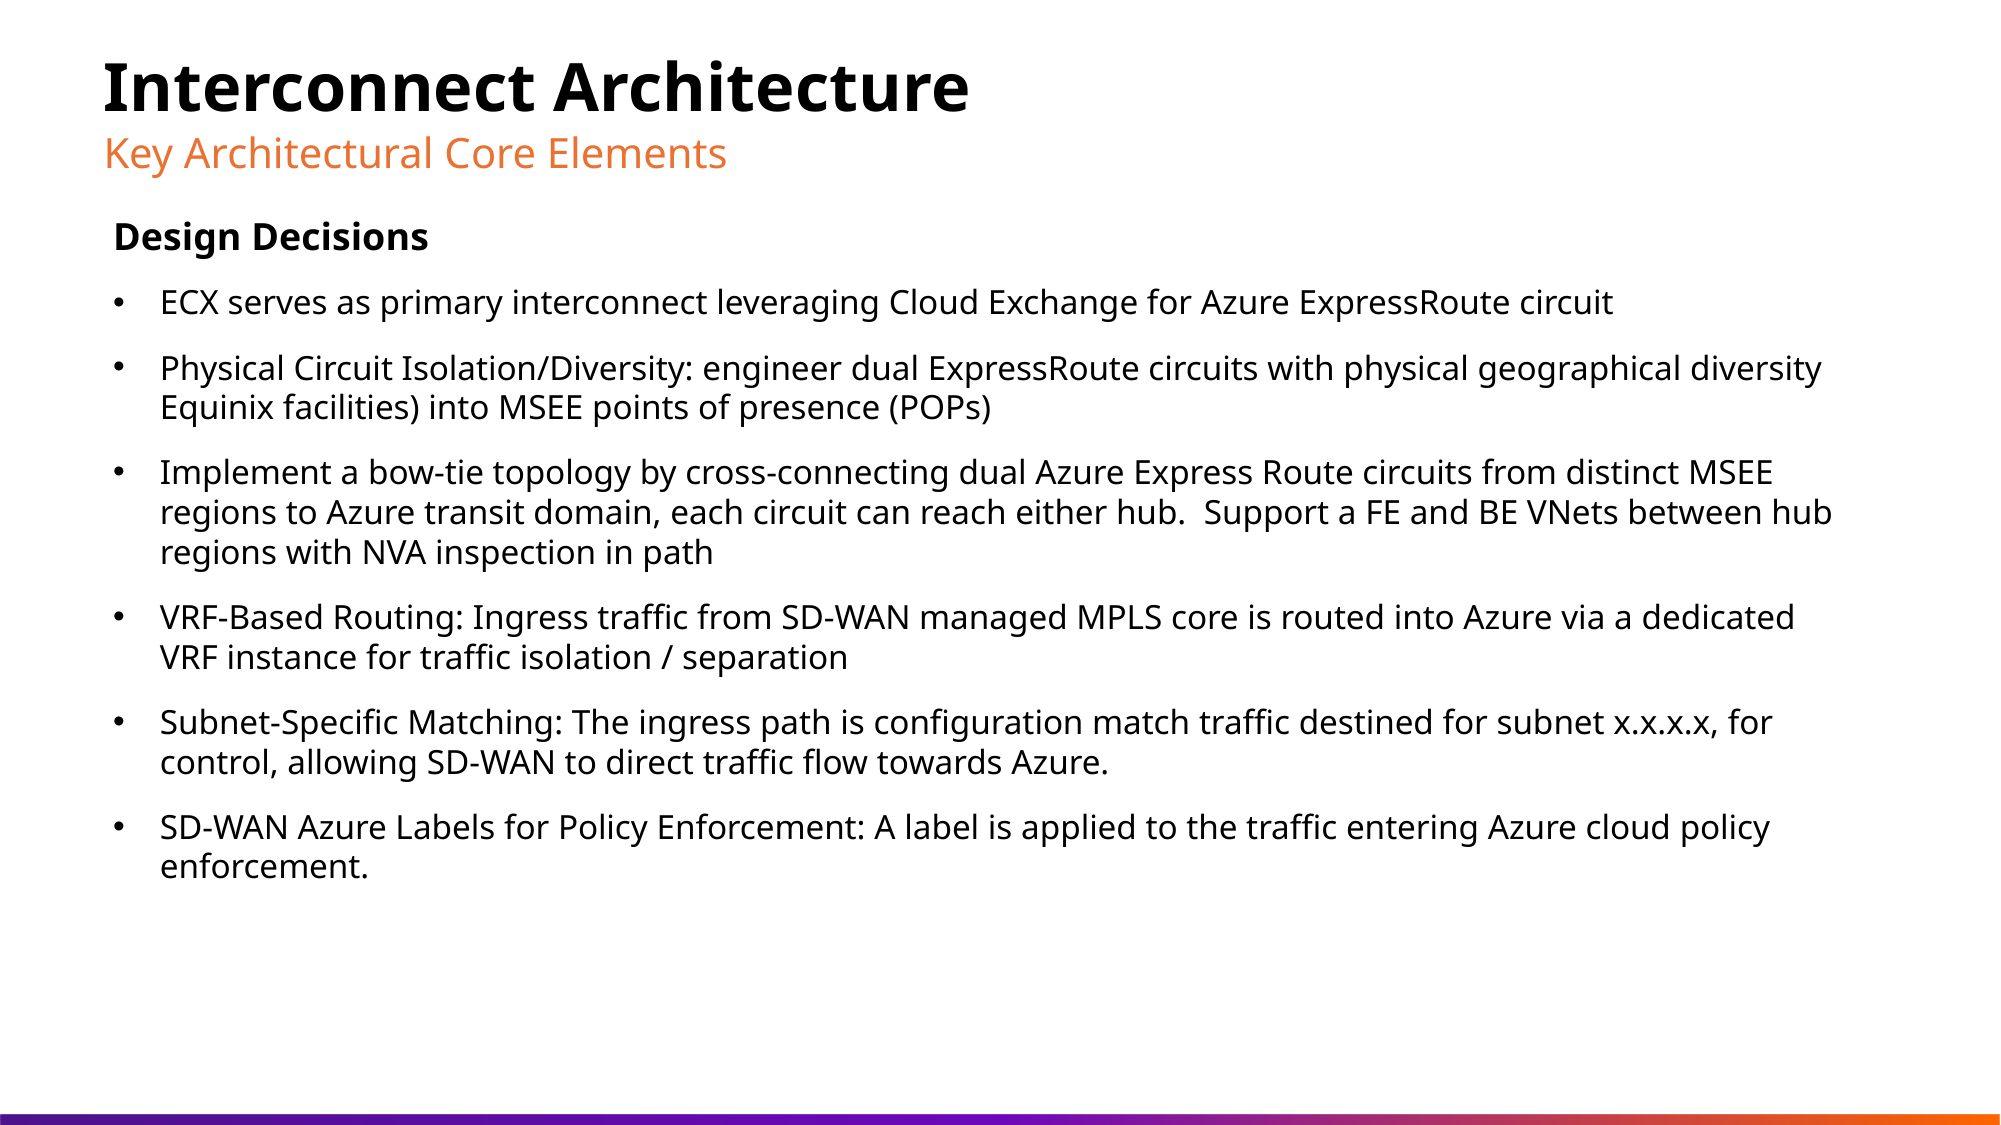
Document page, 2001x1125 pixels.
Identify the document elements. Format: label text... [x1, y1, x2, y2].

text_box Key Architectural Core Elements [88, 129, 985, 178]
text_box Design Decisions ECX serves as primary interconnect leveraging Cloud Exchange for Azure ExpressRoute circuit Physical Circuit Isolation/Diversity: engineer dual ExpressRoute circuits with physical geographical diversity Equinix facilities) into MSEE points of presence (POPs) Implement a bow-tie topology by cross-connecting dual Azure Express Route circuits from distinct MSEE regions to Azure transit domain, each circuit can reach either hub. Support a FE and BE VNets between hub regions with NVA inspection in path VRF-Based Routing: Ingress traffic from SD-WAN managed MPLS core is routed into Azure via a dedicated VRF instance for traffic isolation / separation Subnet-Specific Matching: The ingress path is configuration match traffic destined for subnet x.x.x.x, for control, allowing SD-WAN to direct traffic flow towards Azure. SD-WAN Azure Labels for Policy Enforcement: A label is applied to the traffic entering Azure cloud policy enforcement. [105, 212, 1869, 894]
text_box Interconnect Architecture [103, 59, 1207, 154]
picture [0, 1114, 2000, 1125]
